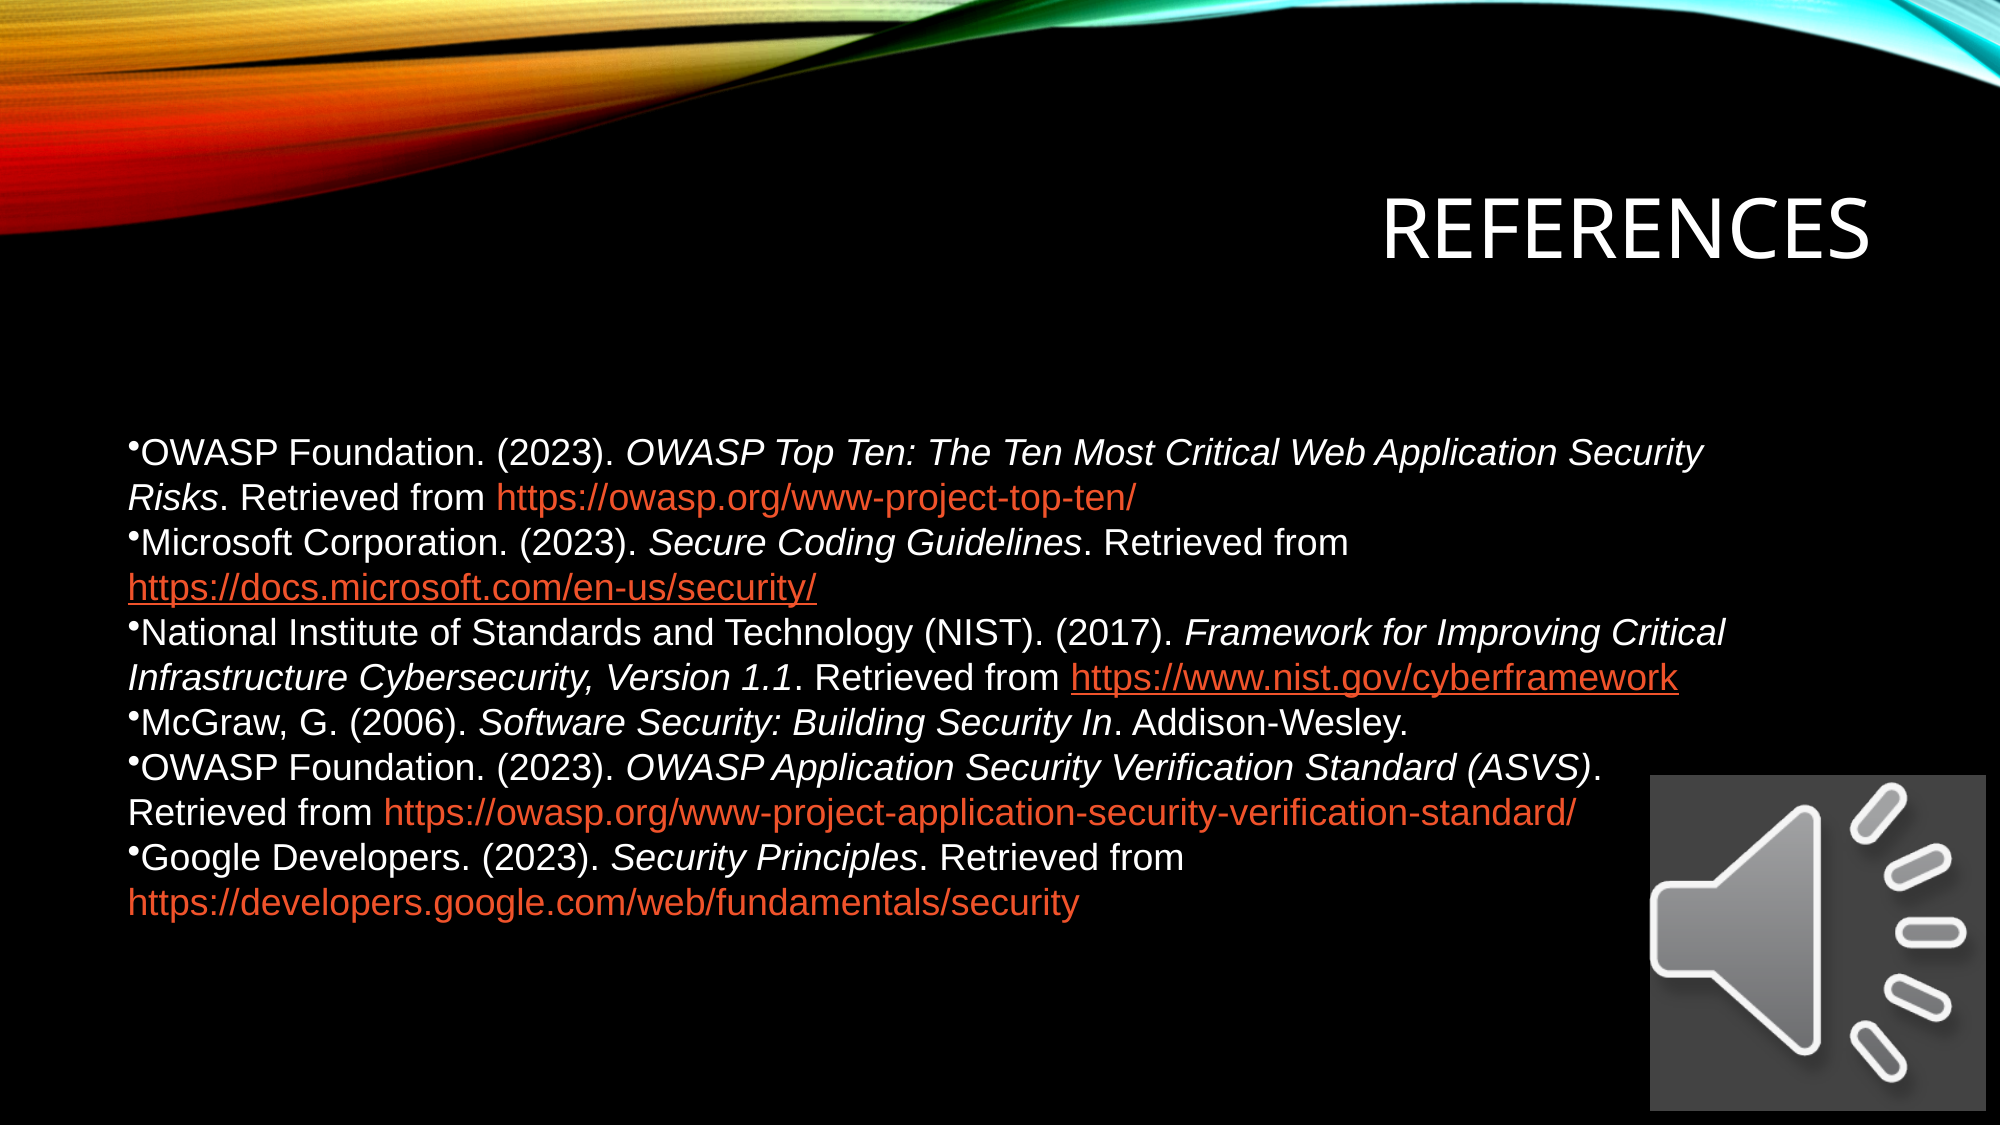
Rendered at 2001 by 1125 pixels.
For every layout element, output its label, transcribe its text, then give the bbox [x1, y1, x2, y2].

picture [0, 0, 2000, 237]
list OWASP Foundation. (2023). OWASP Top Ten: The Ten Most Critical Web Application Security Risks. Retrieved from https://owasp.org/www-project-top-ten/ Microsoft Corporation. (2023). Secure Coding Guidelines. Retrieved from https://docs.microsoft.com/en-us/security/ National Institute of Standards and Technology (NIST). (2017). Framework for Improving Critical Infrastructure Cybersecurity, Version 1.1. Retrieved from https://www.nist.gov/cyberframework McGraw, G. (2006). Software Security: Building Security In. Addison-Wesley. OWASP Foundation. (2023). OWASP Application Security Verification Standard (ASVS). Retrieved from https://owasp.org/www-project-application-security-verification-standard/ Google Developers. (2023). Security Principles. Retrieved from https://developers.google.com/web/fundamentals/security [112, 349, 1745, 1003]
picture [1648, 773, 1987, 1112]
title REFERENCES [474, 125, 1888, 338]
